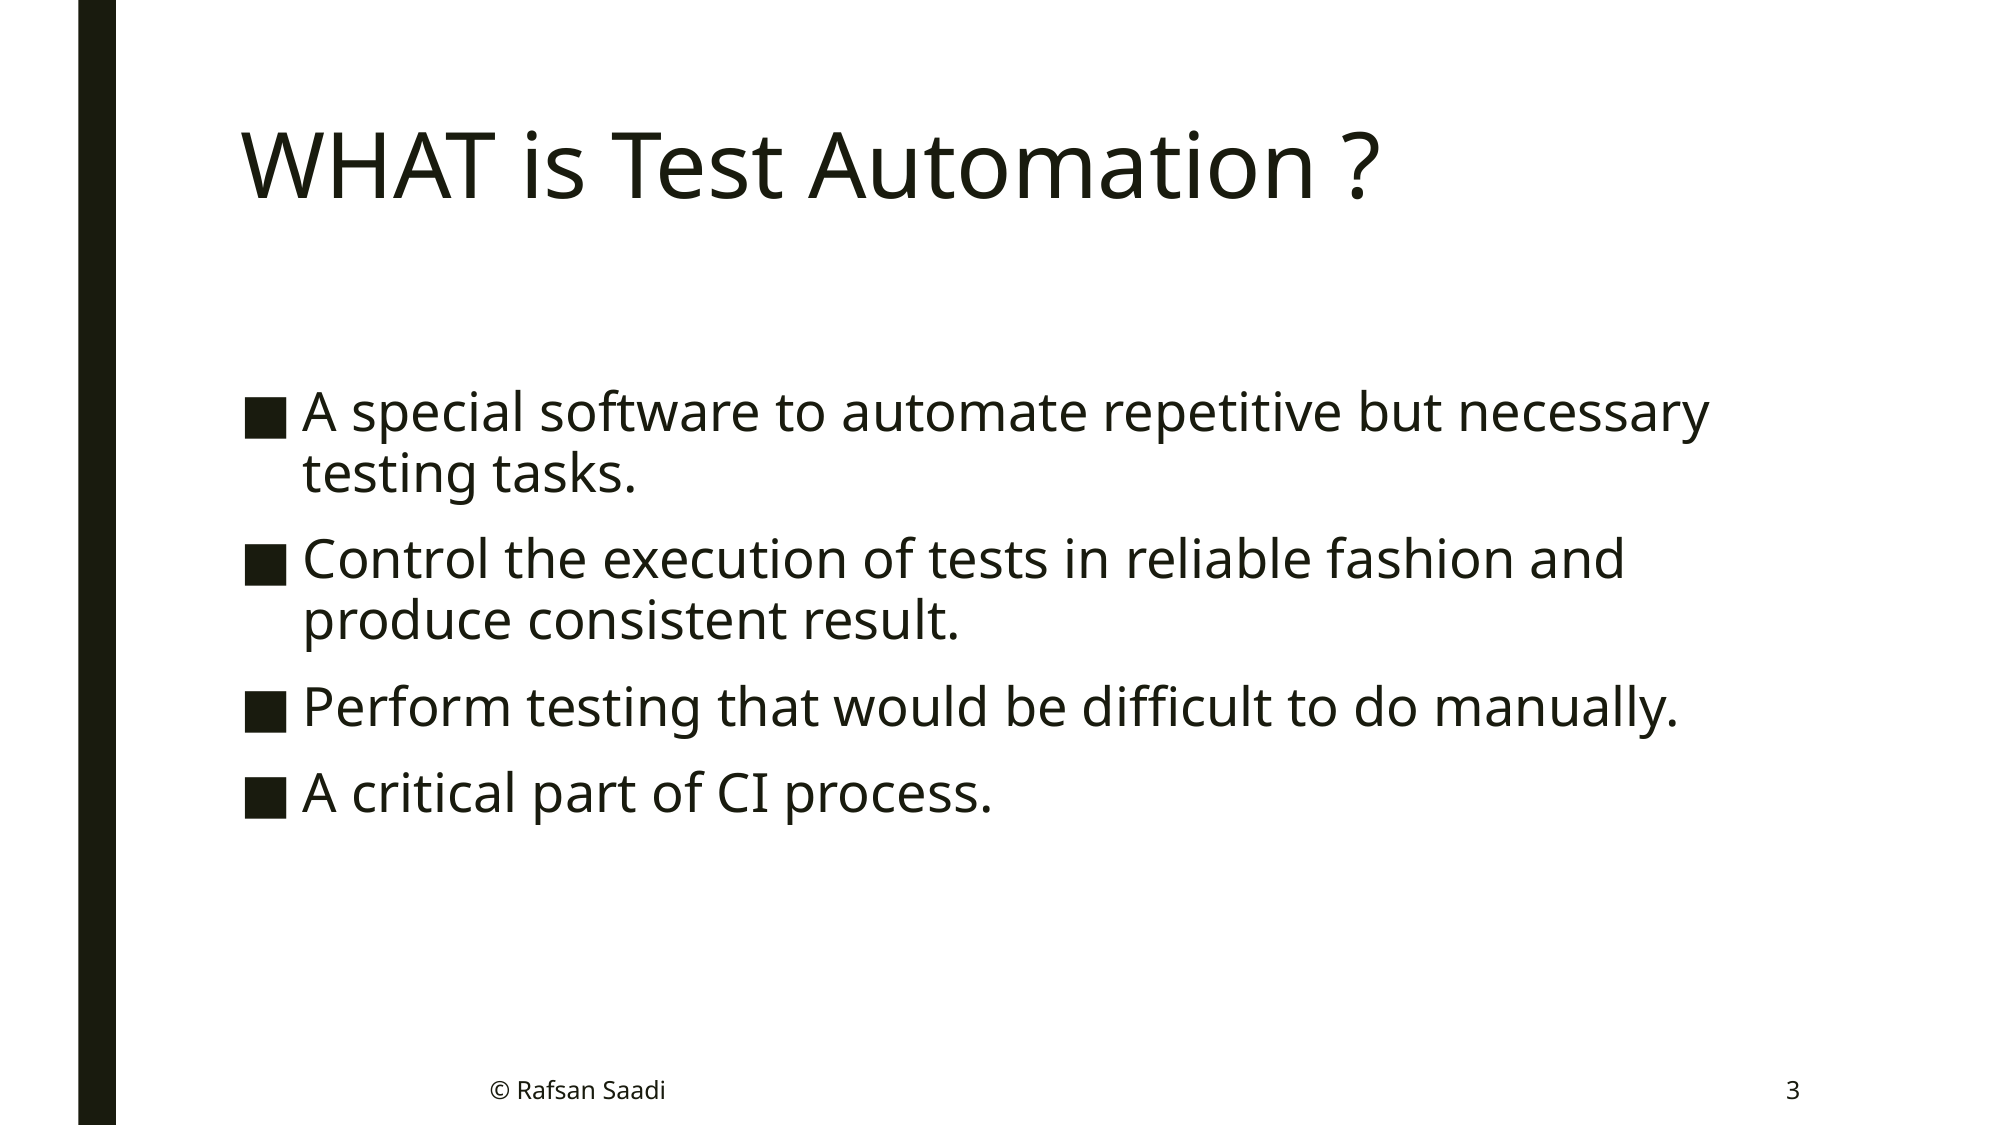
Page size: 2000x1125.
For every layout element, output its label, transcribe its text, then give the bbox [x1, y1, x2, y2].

list A special software to automate repetitive but necessary testing tasks. Control the execution of tests in reliable fashion and produce consistent result. Perform testing that would be difficult to do manually. A critical part of CI process. [224, 375, 1800, 963]
footer © Rafsan Saadi [474, 1058, 1505, 1125]
slide_number 3 [1553, 1058, 1816, 1125]
title WHAT is Test Automation ? [224, 112, 1800, 357]
